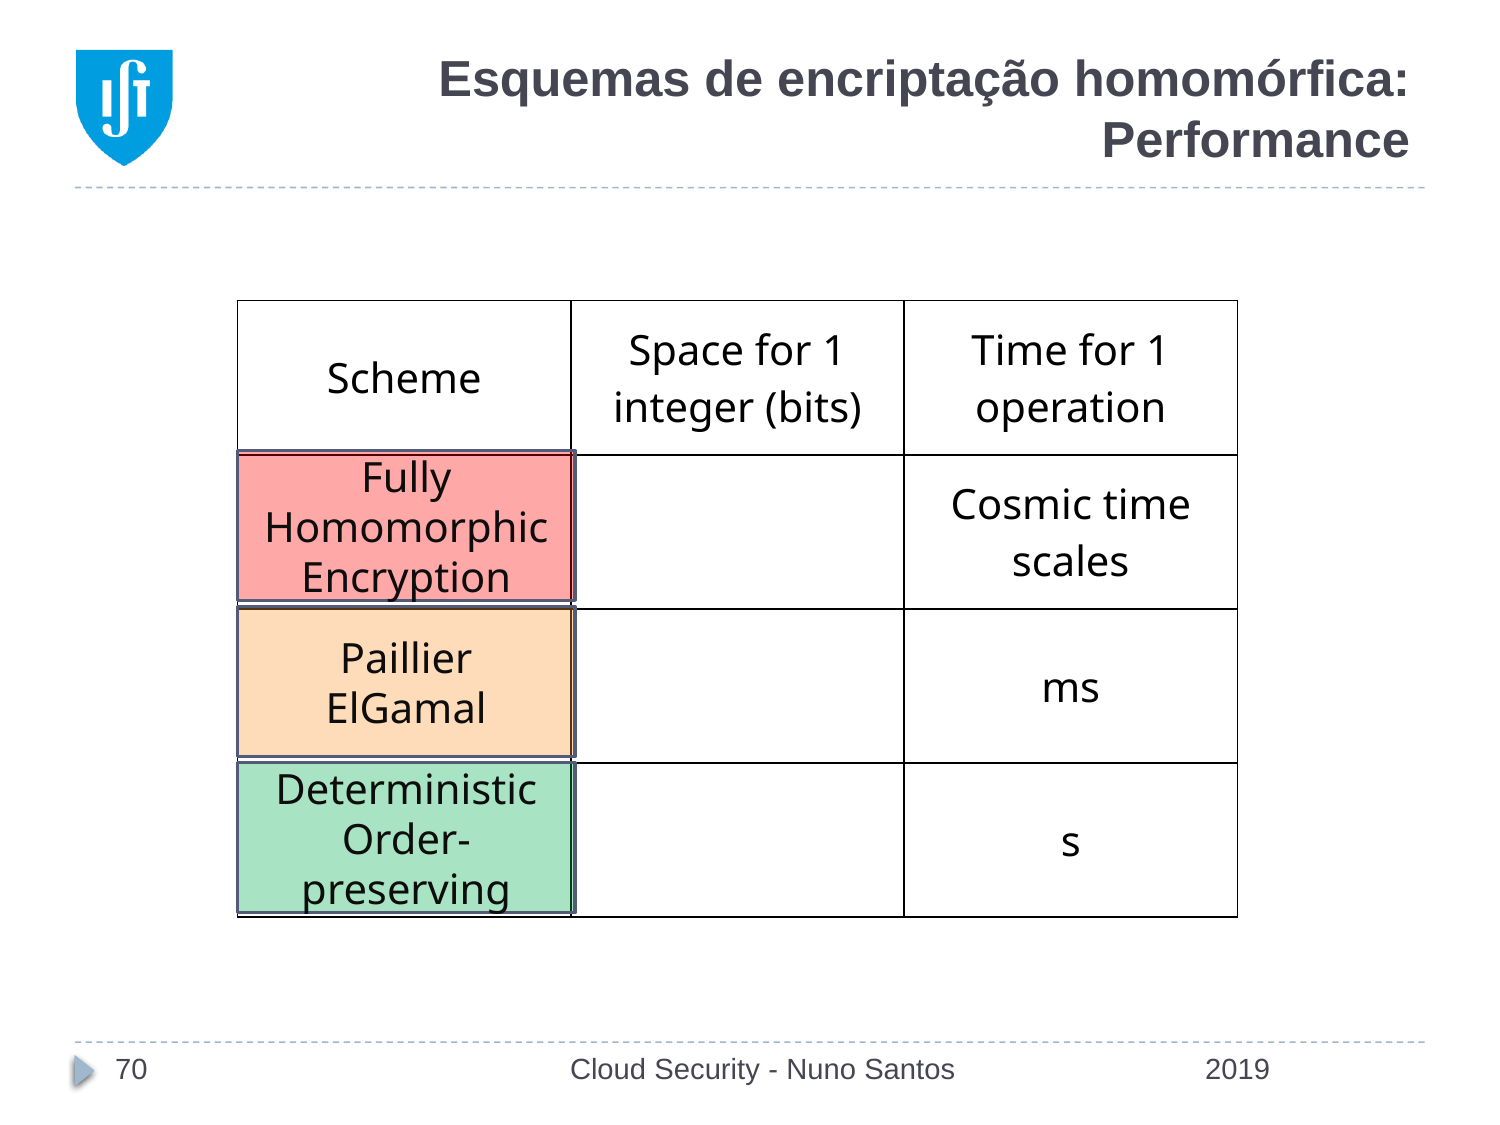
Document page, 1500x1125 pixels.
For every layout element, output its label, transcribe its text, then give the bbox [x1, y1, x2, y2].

title Esquemas de encriptação homomórfica: Performance [179, 37, 1425, 175]
text_box Deterministic Order-preserving [236, 761, 577, 914]
footer Cloud Security - Nuno Santos [475, 1042, 1051, 1103]
text_box Paillier ElGamal [236, 605, 577, 758]
slide_number 70 [100, 1042, 426, 1103]
text_box Fully Homomorphic Encryption [236, 449, 577, 602]
picture [68, 42, 179, 175]
slide_number 2019 [1051, 1042, 1426, 1103]
